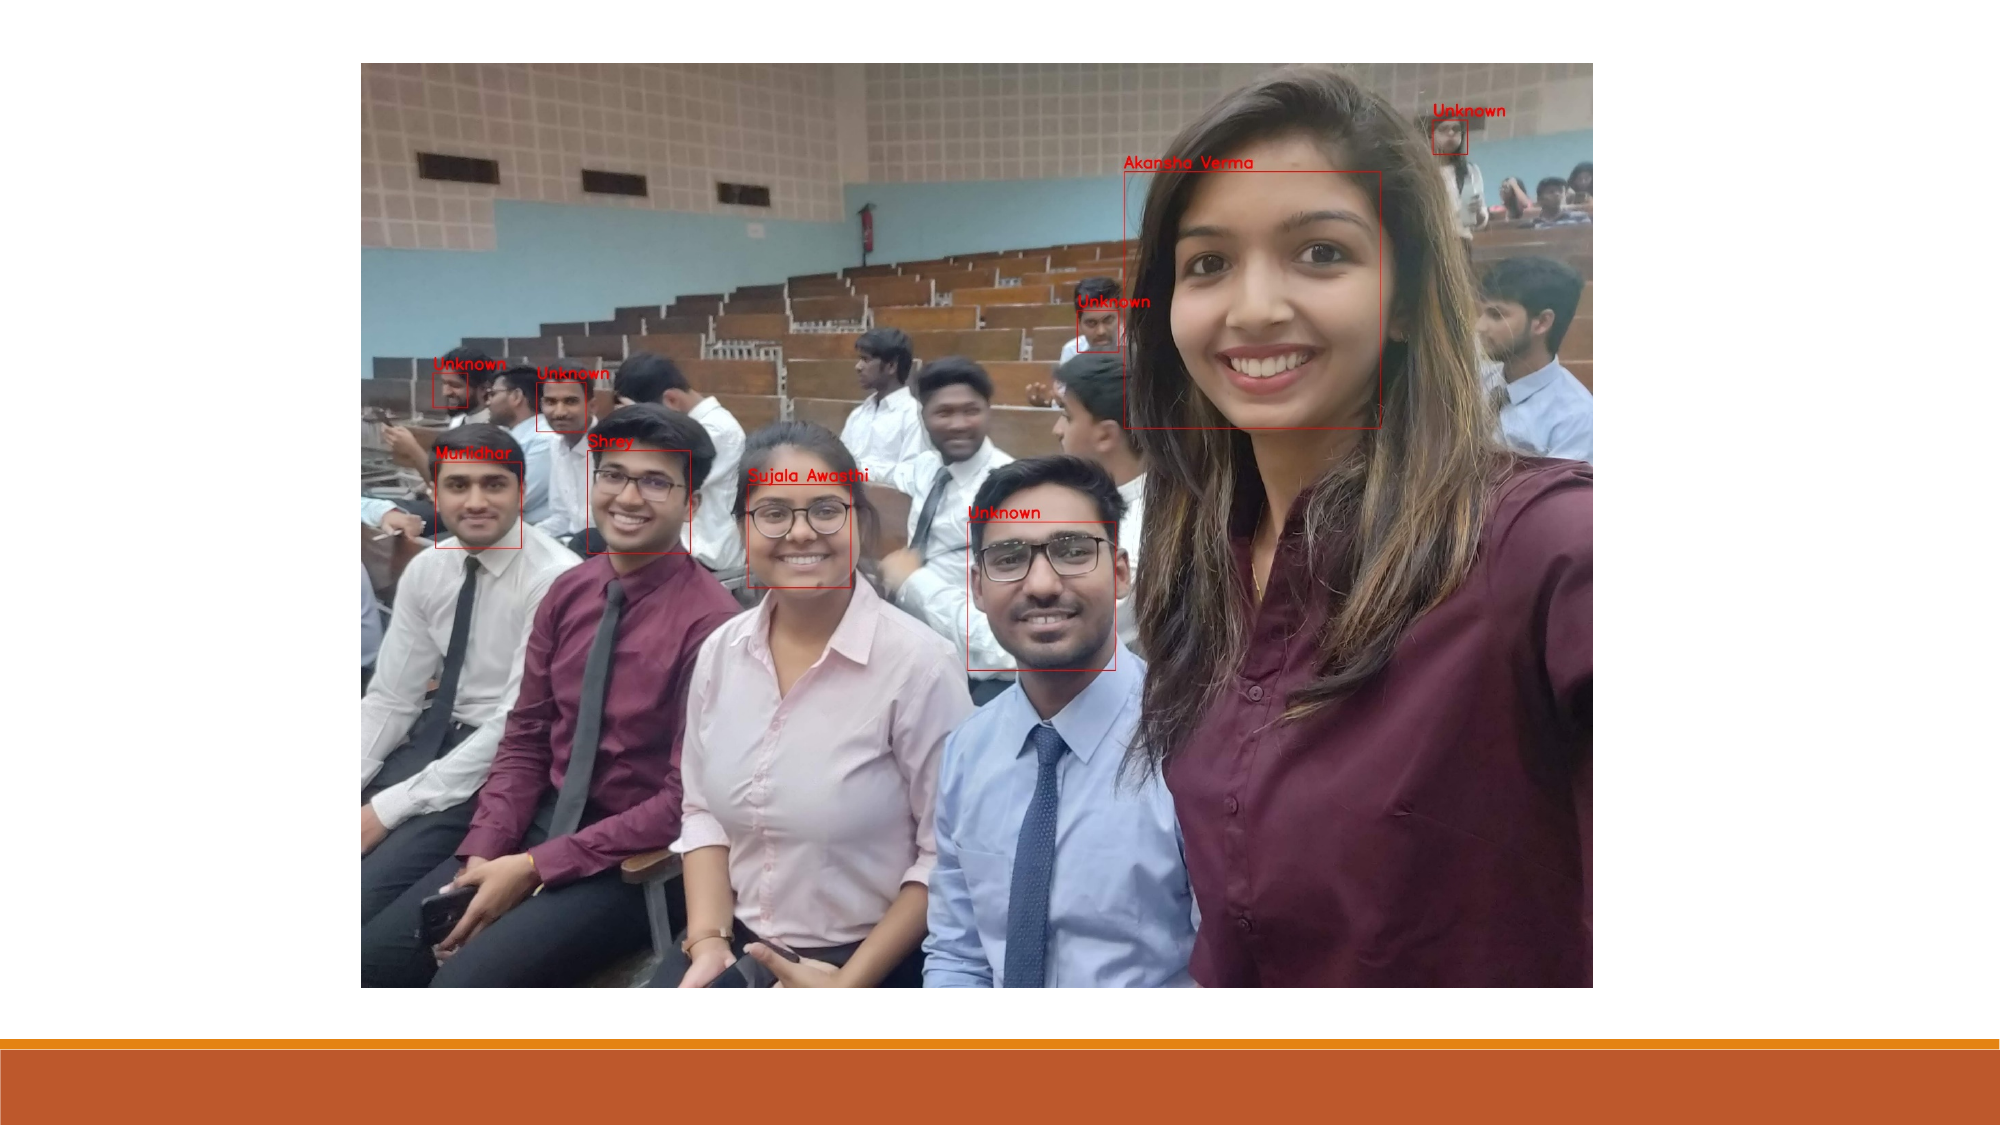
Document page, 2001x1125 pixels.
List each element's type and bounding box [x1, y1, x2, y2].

picture [360, 63, 1594, 988]
